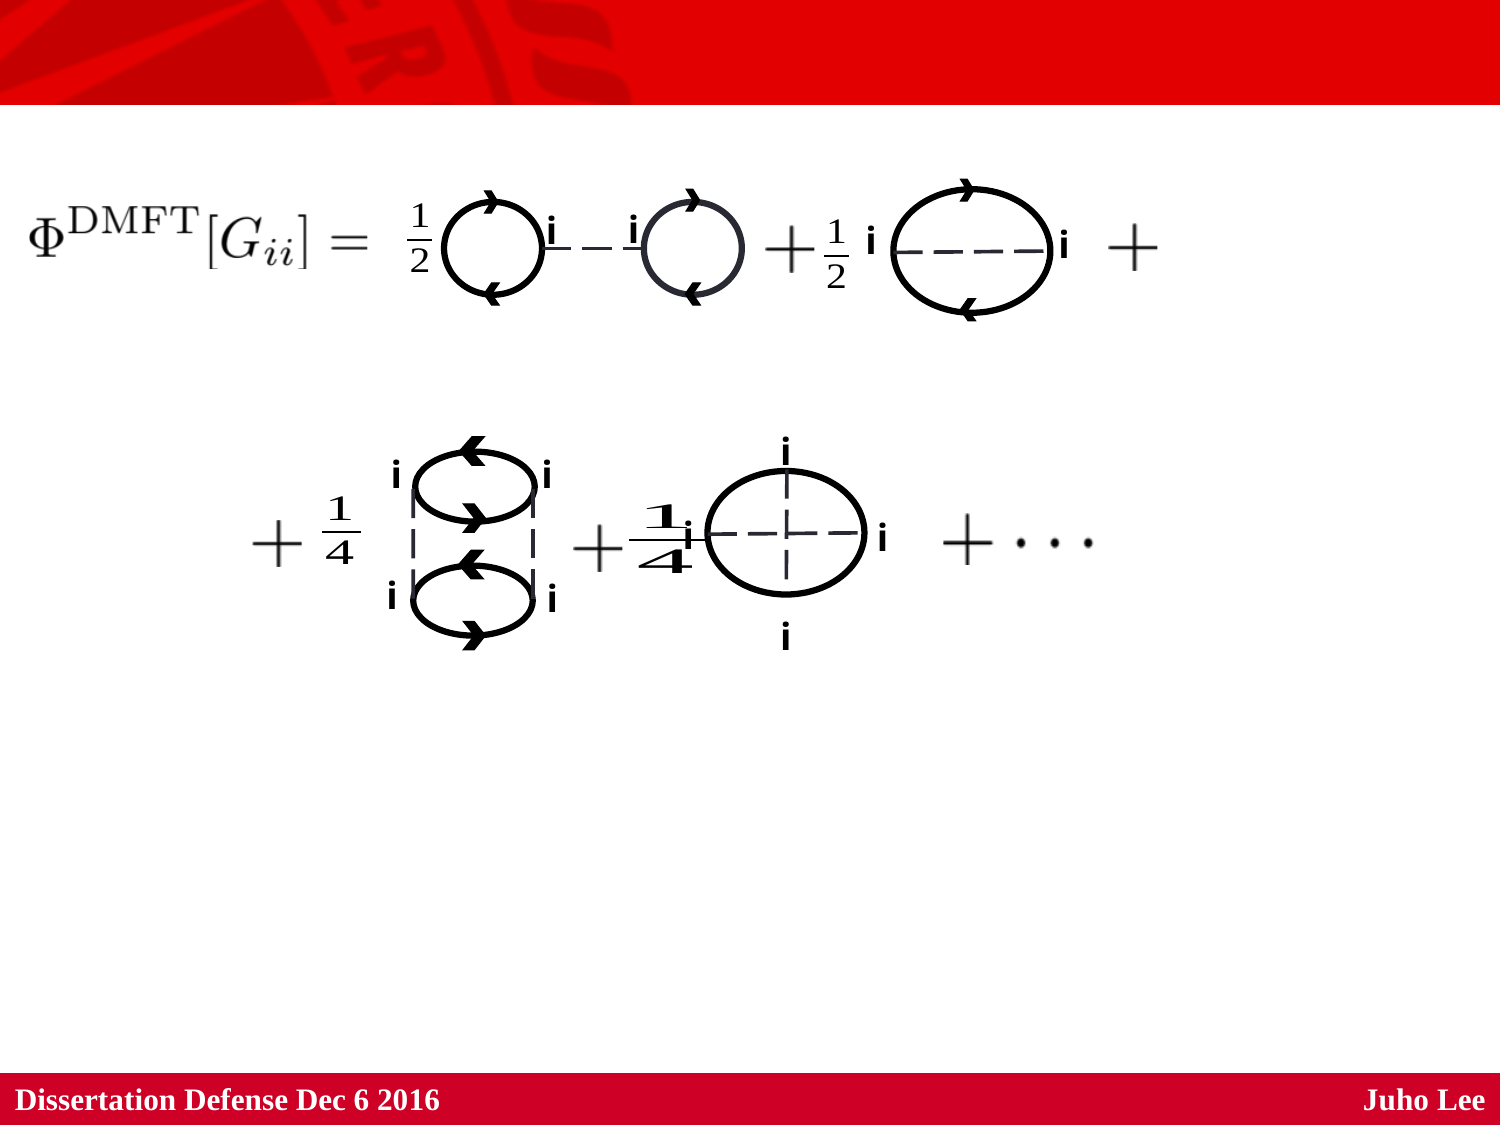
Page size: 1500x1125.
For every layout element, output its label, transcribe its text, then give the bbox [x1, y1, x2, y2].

picture [252, 519, 302, 567]
picture [0, 1073, 1500, 1125]
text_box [444, 189, 742, 306]
text_box i [865, 506, 894, 566]
picture [1108, 223, 1158, 271]
picture [765, 225, 815, 273]
text_box i [535, 567, 564, 628]
text_box i [371, 564, 404, 624]
text_box i [765, 605, 797, 665]
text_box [413, 436, 535, 650]
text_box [850, 179, 1076, 321]
picture [573, 524, 623, 572]
picture [0, 0, 1500, 105]
text_box i [765, 420, 797, 469]
text_box i [535, 443, 559, 504]
picture [29, 205, 368, 269]
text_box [622, 469, 865, 595]
text_box i [375, 443, 408, 504]
picture [943, 513, 1109, 565]
